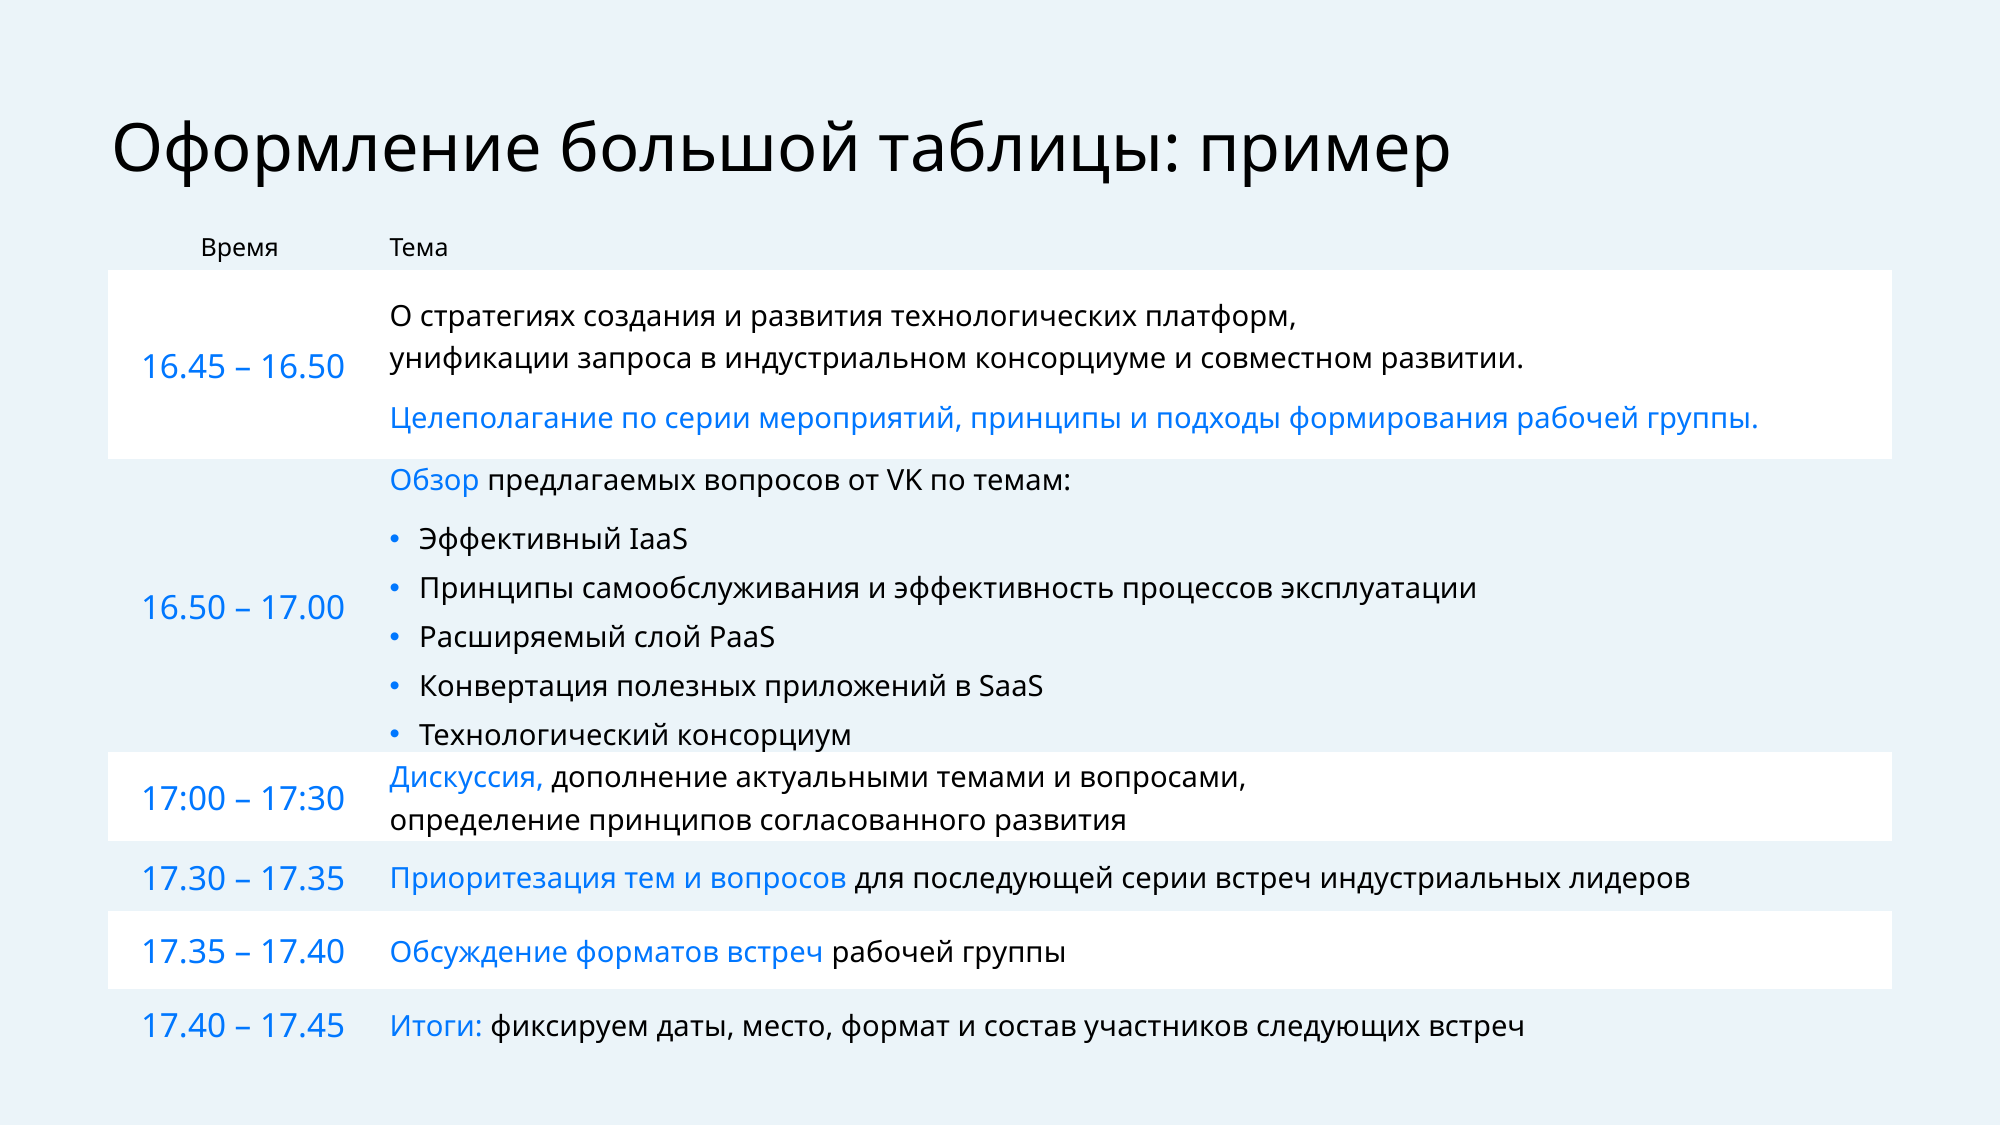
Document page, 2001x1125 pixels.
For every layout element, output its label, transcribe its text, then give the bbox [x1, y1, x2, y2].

table_header Время [108, 219, 378, 270]
table_cell 17.40 – 17.45 [108, 989, 378, 1060]
table_cell 17:00 – 17:30 [108, 756, 378, 837]
table_cell Приоритезация тем и вопросов для последующей серии встреч индустриальных лидеров [378, 841, 1892, 911]
table_cell Обзор предлагаемых вопросов от VK по темам: Эффективный IaaS Принципы самообслуживания и эффективность процессов эксплуатации Расширяемый слой PaaS Конвертация полезных приложений в SaaS Технологический консорциум [378, 459, 1892, 752]
table_cell Обсуждение форматов встреч рабочей группы [378, 915, 1892, 984]
table_cell 17.30 – 17.35 [108, 841, 378, 911]
table_cell Итоги: фиксируем даты, место, формат и состав участников следующих встреч [378, 989, 1892, 1060]
table_header Тема [378, 219, 1892, 270]
table_cell 16.45 – 16.50 [108, 274, 378, 455]
table_cell О стратегиях создания и развития технологических платформ, унификации запроса в индустриальном консорциуме и совместном развитии. Целеполагание по серии мероприятий, принципы и подходы формирования рабочей группы. [378, 274, 1892, 455]
table_cell Дискуссия, дополнение актуальными темами и вопросами, определение принципов согласованного развития [378, 756, 1892, 837]
table_cell 16.50 – 17.00 [108, 459, 378, 752]
table_cell 17.35 – 17.40 [108, 915, 378, 984]
title Оформление большой таблицы: пример [111, 113, 1892, 219]
